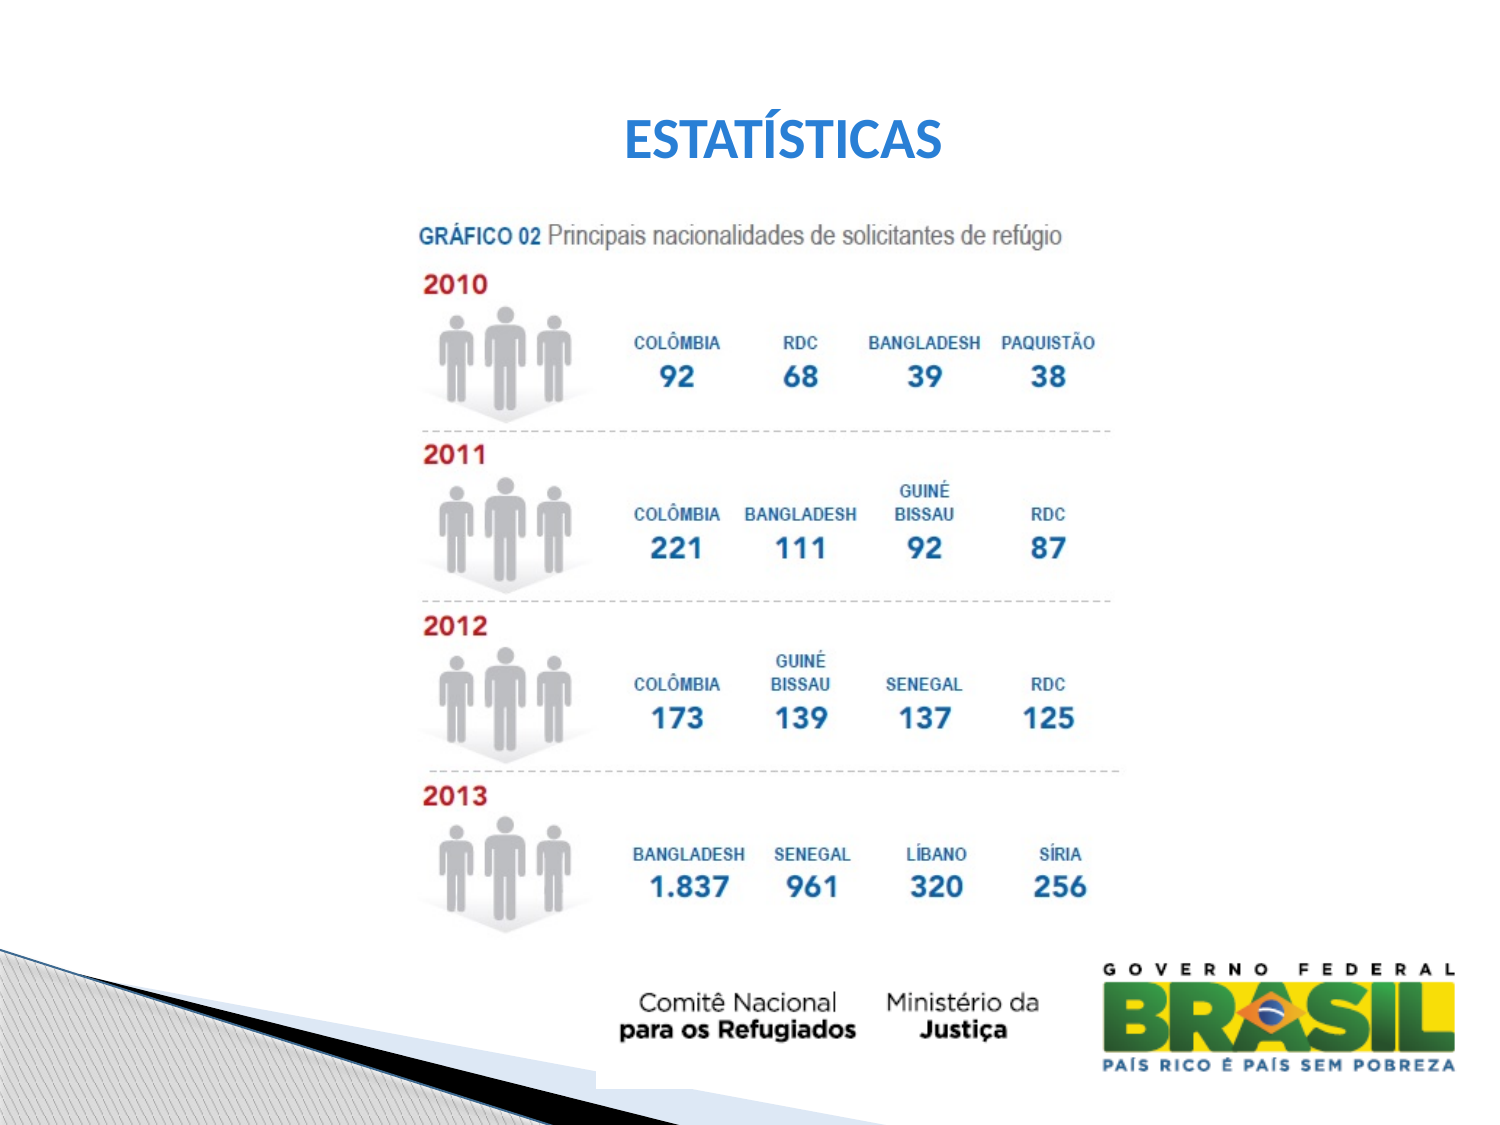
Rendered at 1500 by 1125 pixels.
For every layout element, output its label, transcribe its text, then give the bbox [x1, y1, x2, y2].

text_box ESTATÍSTICAS [48, 56, 1500, 214]
picture [395, 207, 1480, 1090]
text_box [23, 31, 1495, 189]
